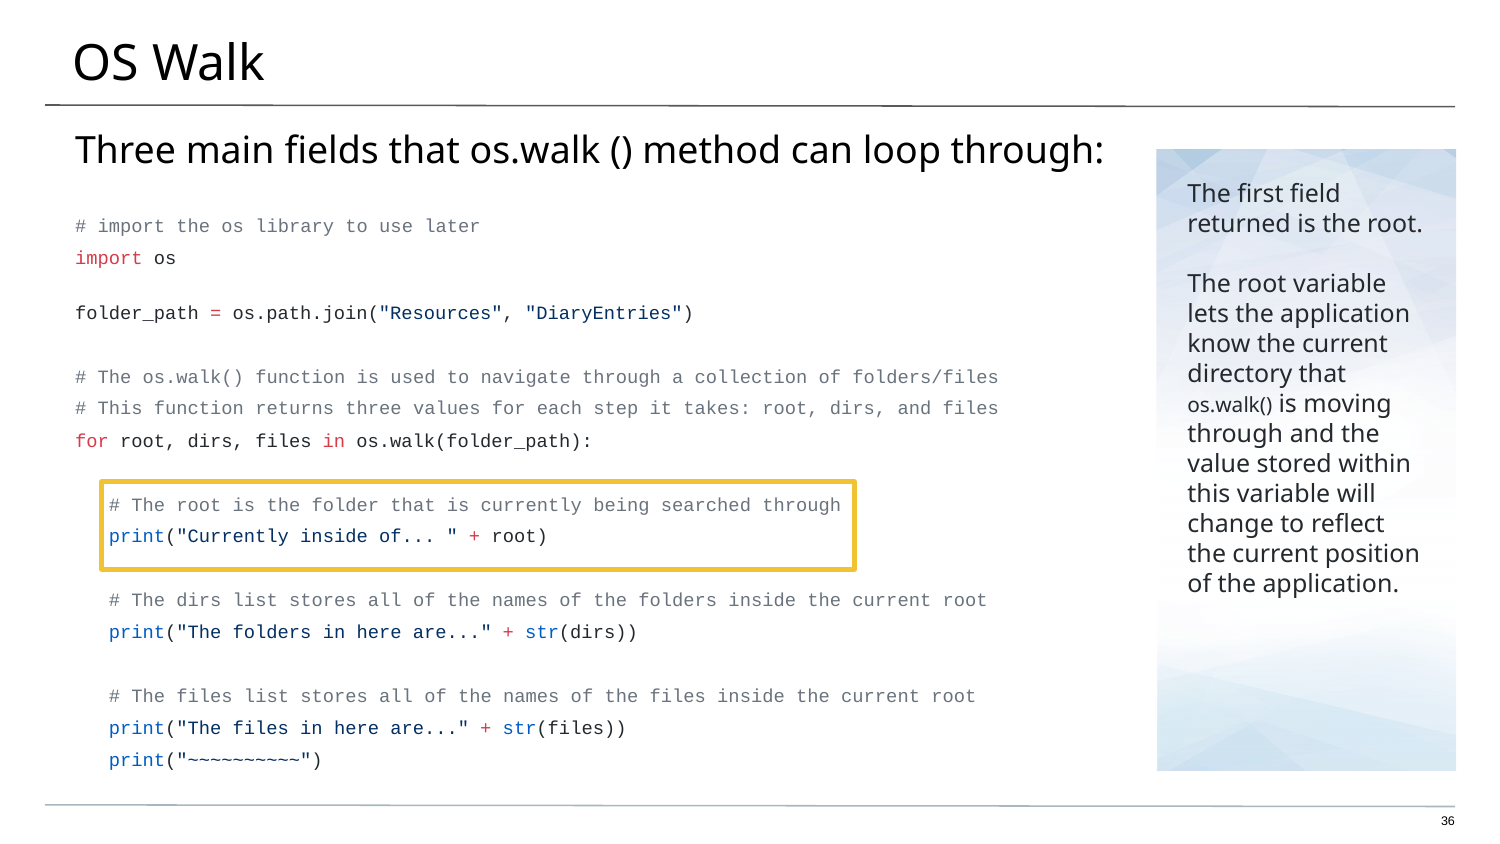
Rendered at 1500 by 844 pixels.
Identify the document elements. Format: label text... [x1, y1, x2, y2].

subtitle Three main fields that os.walk () method can loop through: [0, 110, 1193, 171]
slide_number ‹#› [1412, 813, 1455, 831]
text_box [101, 481, 855, 570]
picture [1156, 149, 1457, 771]
list # import the os library to use later import os folder_path = os.path.join("Resources", "DiaryEntries") # The os.walk() function is used to navigate through a collection of folders/files # This function returns three values for each step it takes: root, dirs, and files for root, dirs, files in os.walk(folder_path): # The root is the folder that is currently being searched through print("Currently inside of... " + root) # The dirs list stores all of the names of the folders inside the current root print("The folders in here are..." + str(dirs)) # The files list stores all of the names of the files inside the current root print("The files in here are..." + str(files)) print("~~~~~~~~~~") [0, 204, 1099, 844]
subtitle The first field returned is the root. The root variable lets the application know the current directory that os.walk() is moving through and the value stored within this variable will change to reflect the current position of the application. [1157, 147, 1456, 769]
title OS Walk [0, 0, 1097, 88]
